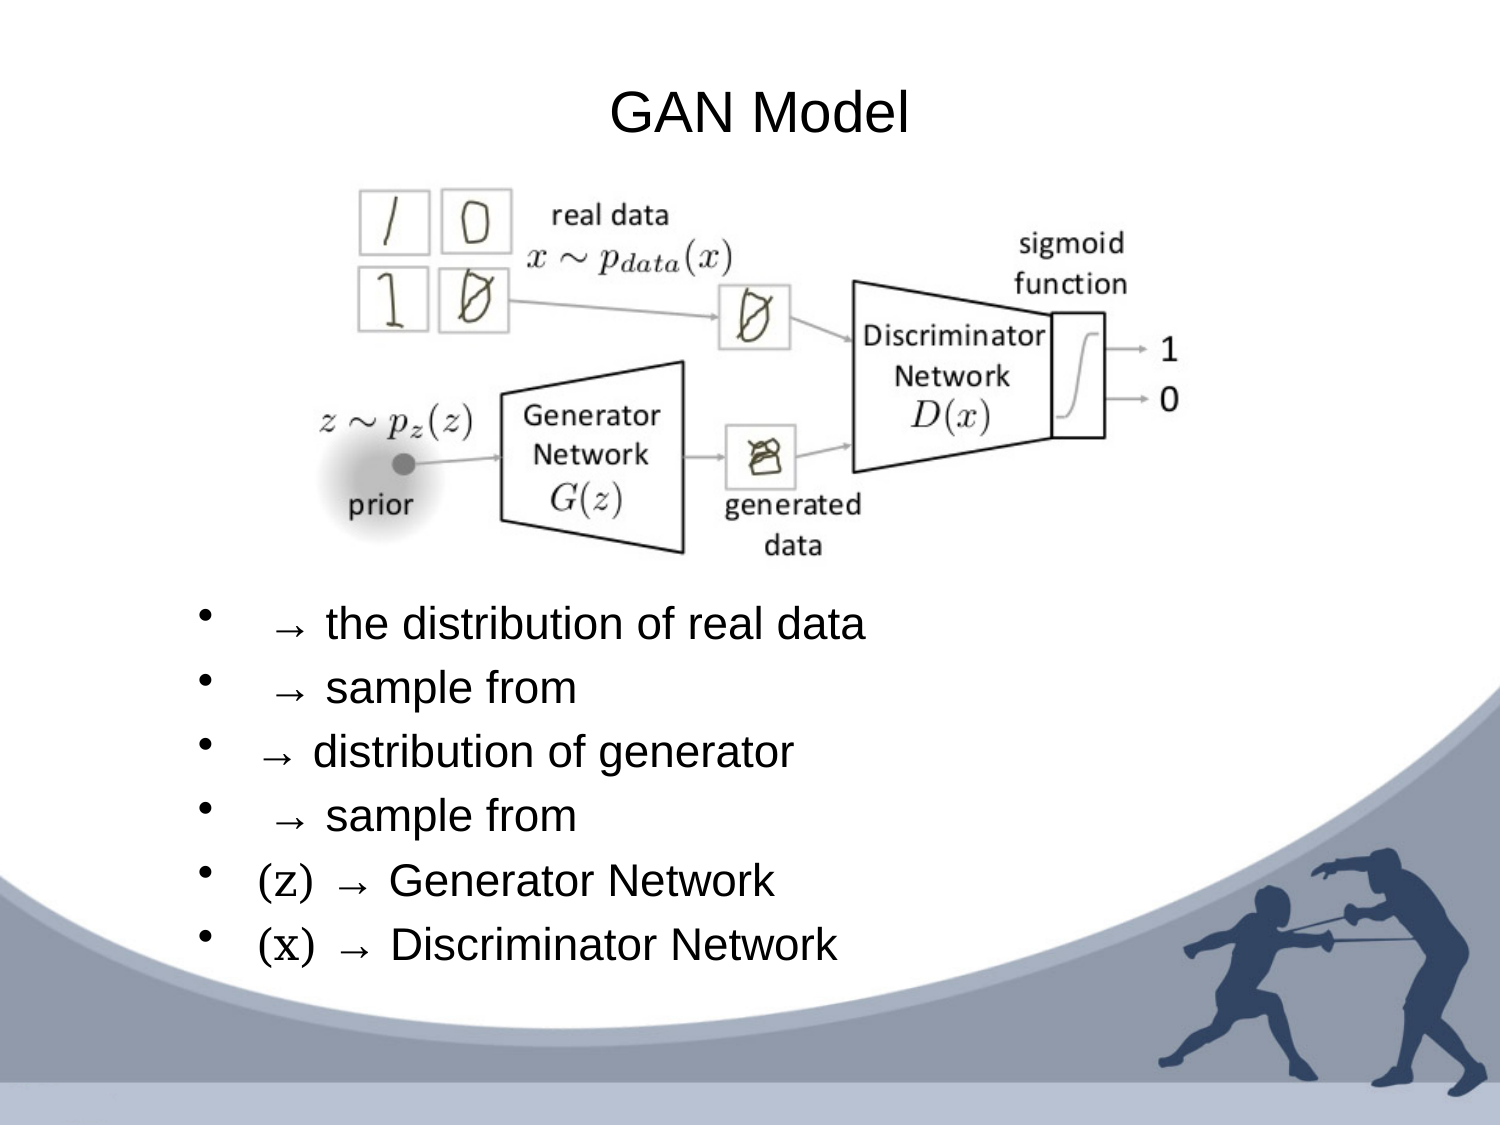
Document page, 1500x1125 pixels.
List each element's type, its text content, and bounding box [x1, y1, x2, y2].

text_box GAN Model [97, 66, 1422, 152]
picture [0, 0, 1500, 1125]
